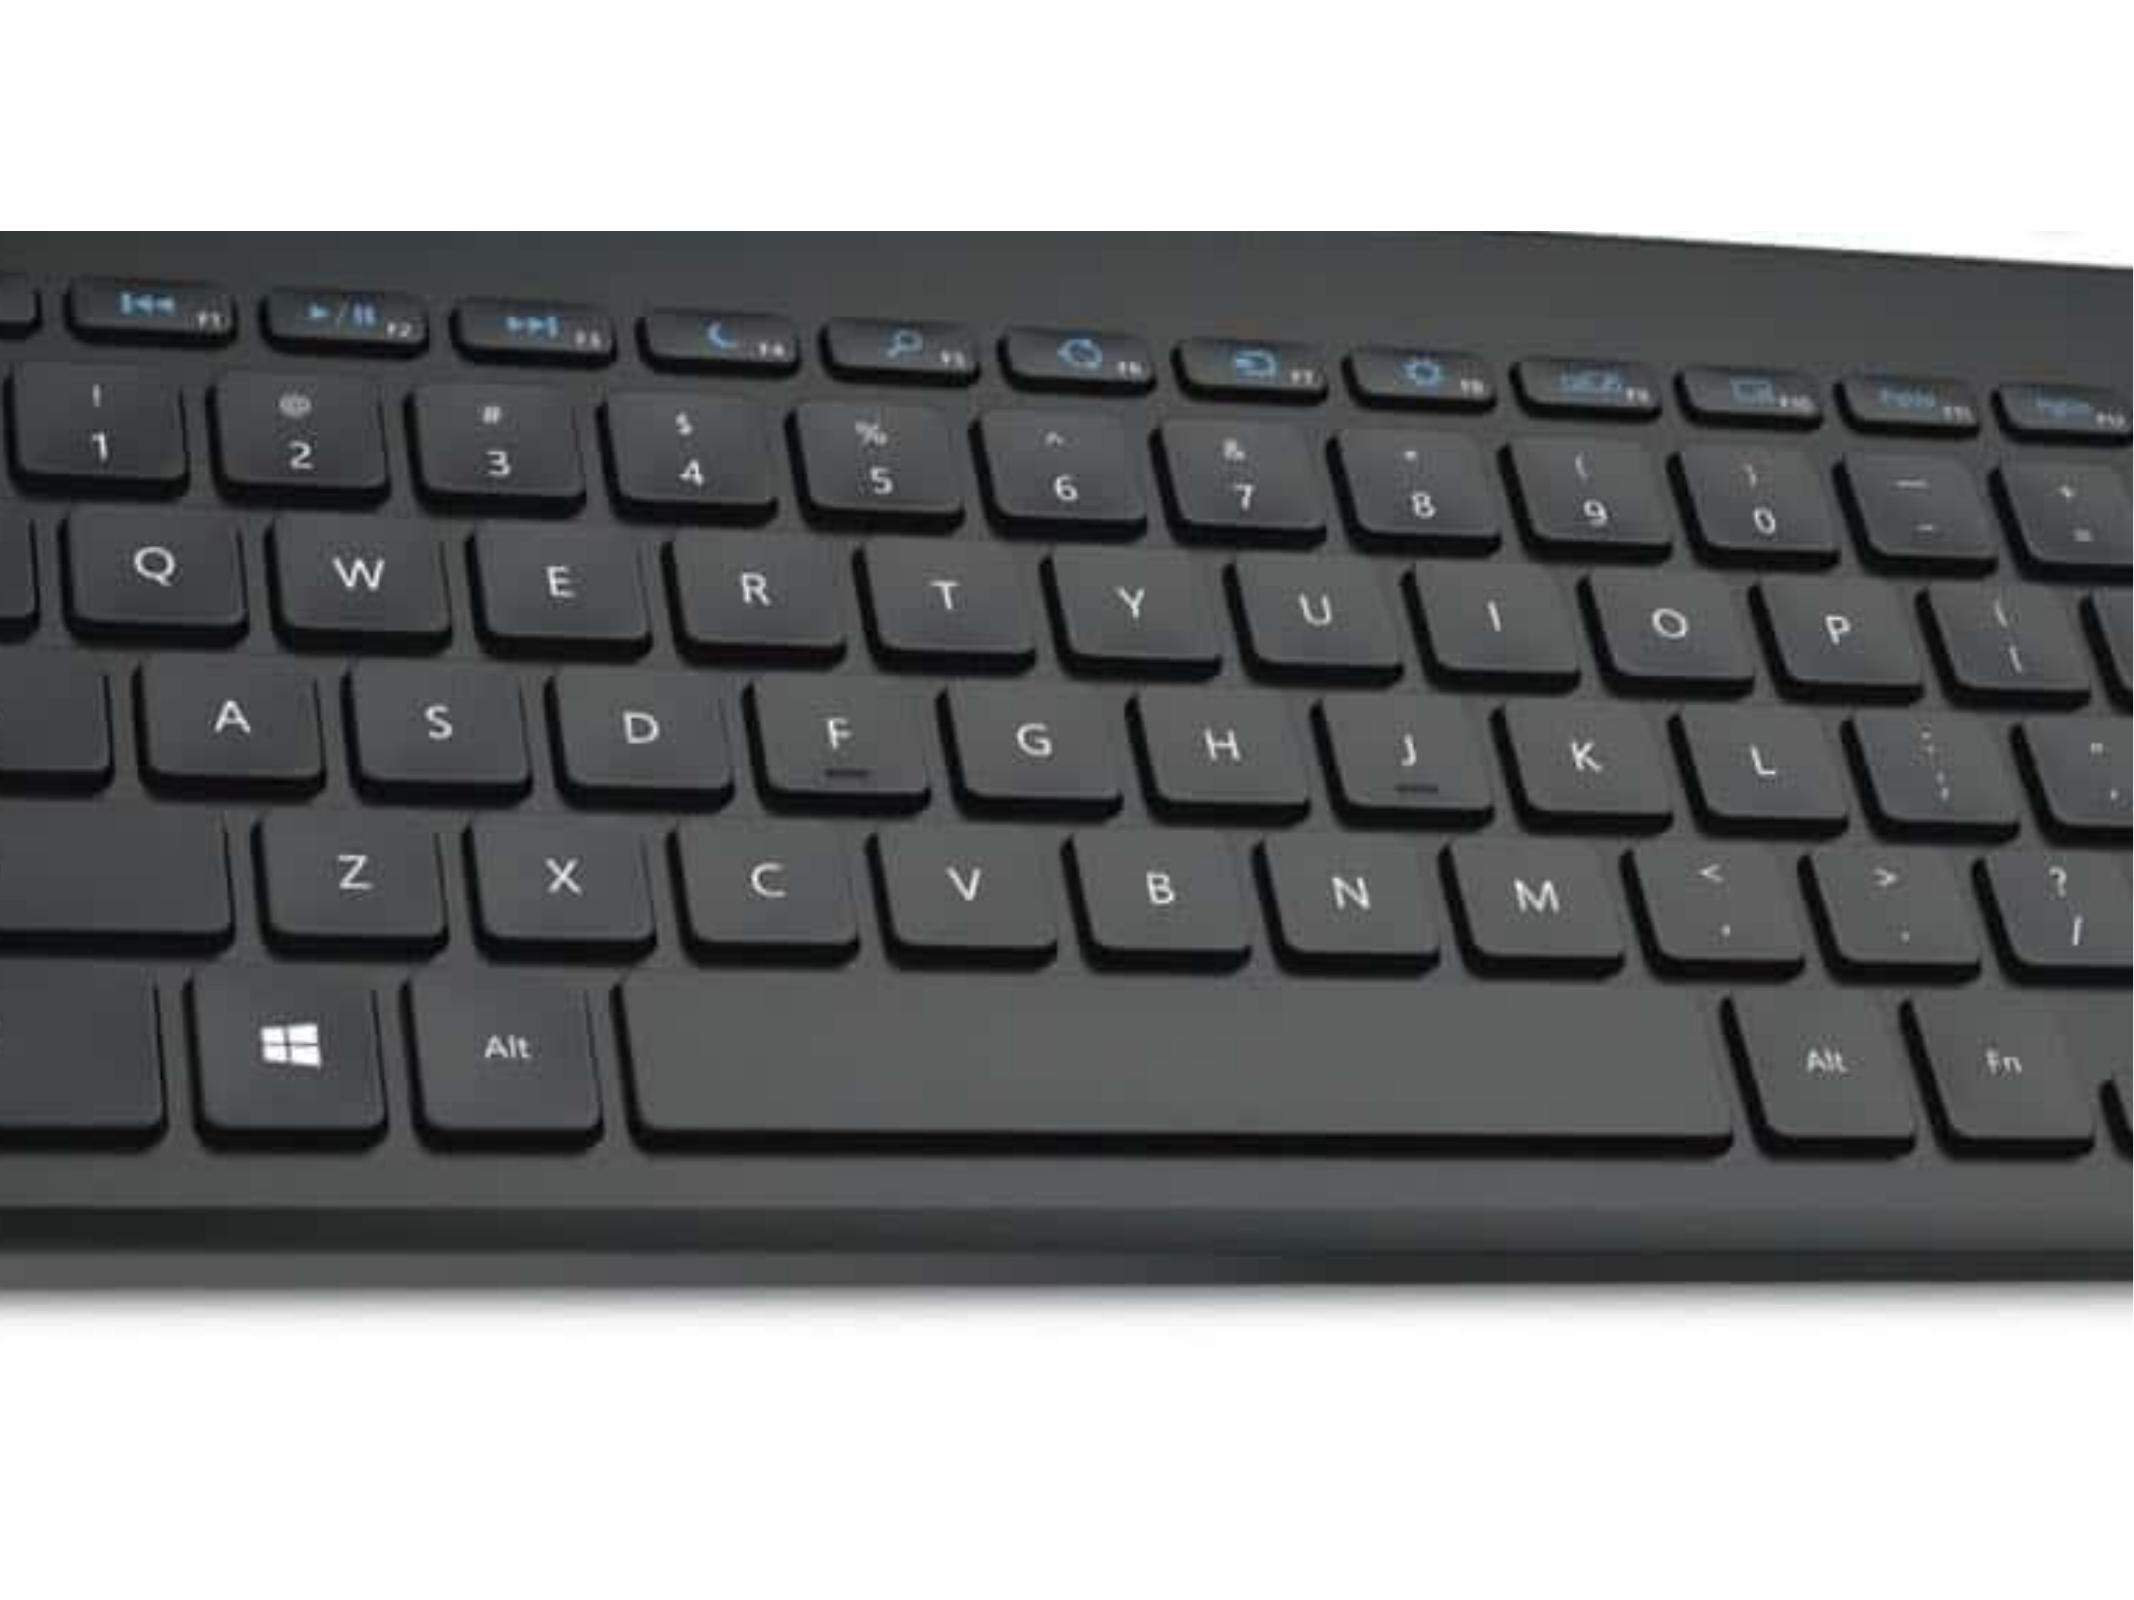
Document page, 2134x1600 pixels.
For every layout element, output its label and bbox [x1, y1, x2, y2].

picture [0, 231, 2134, 1347]
